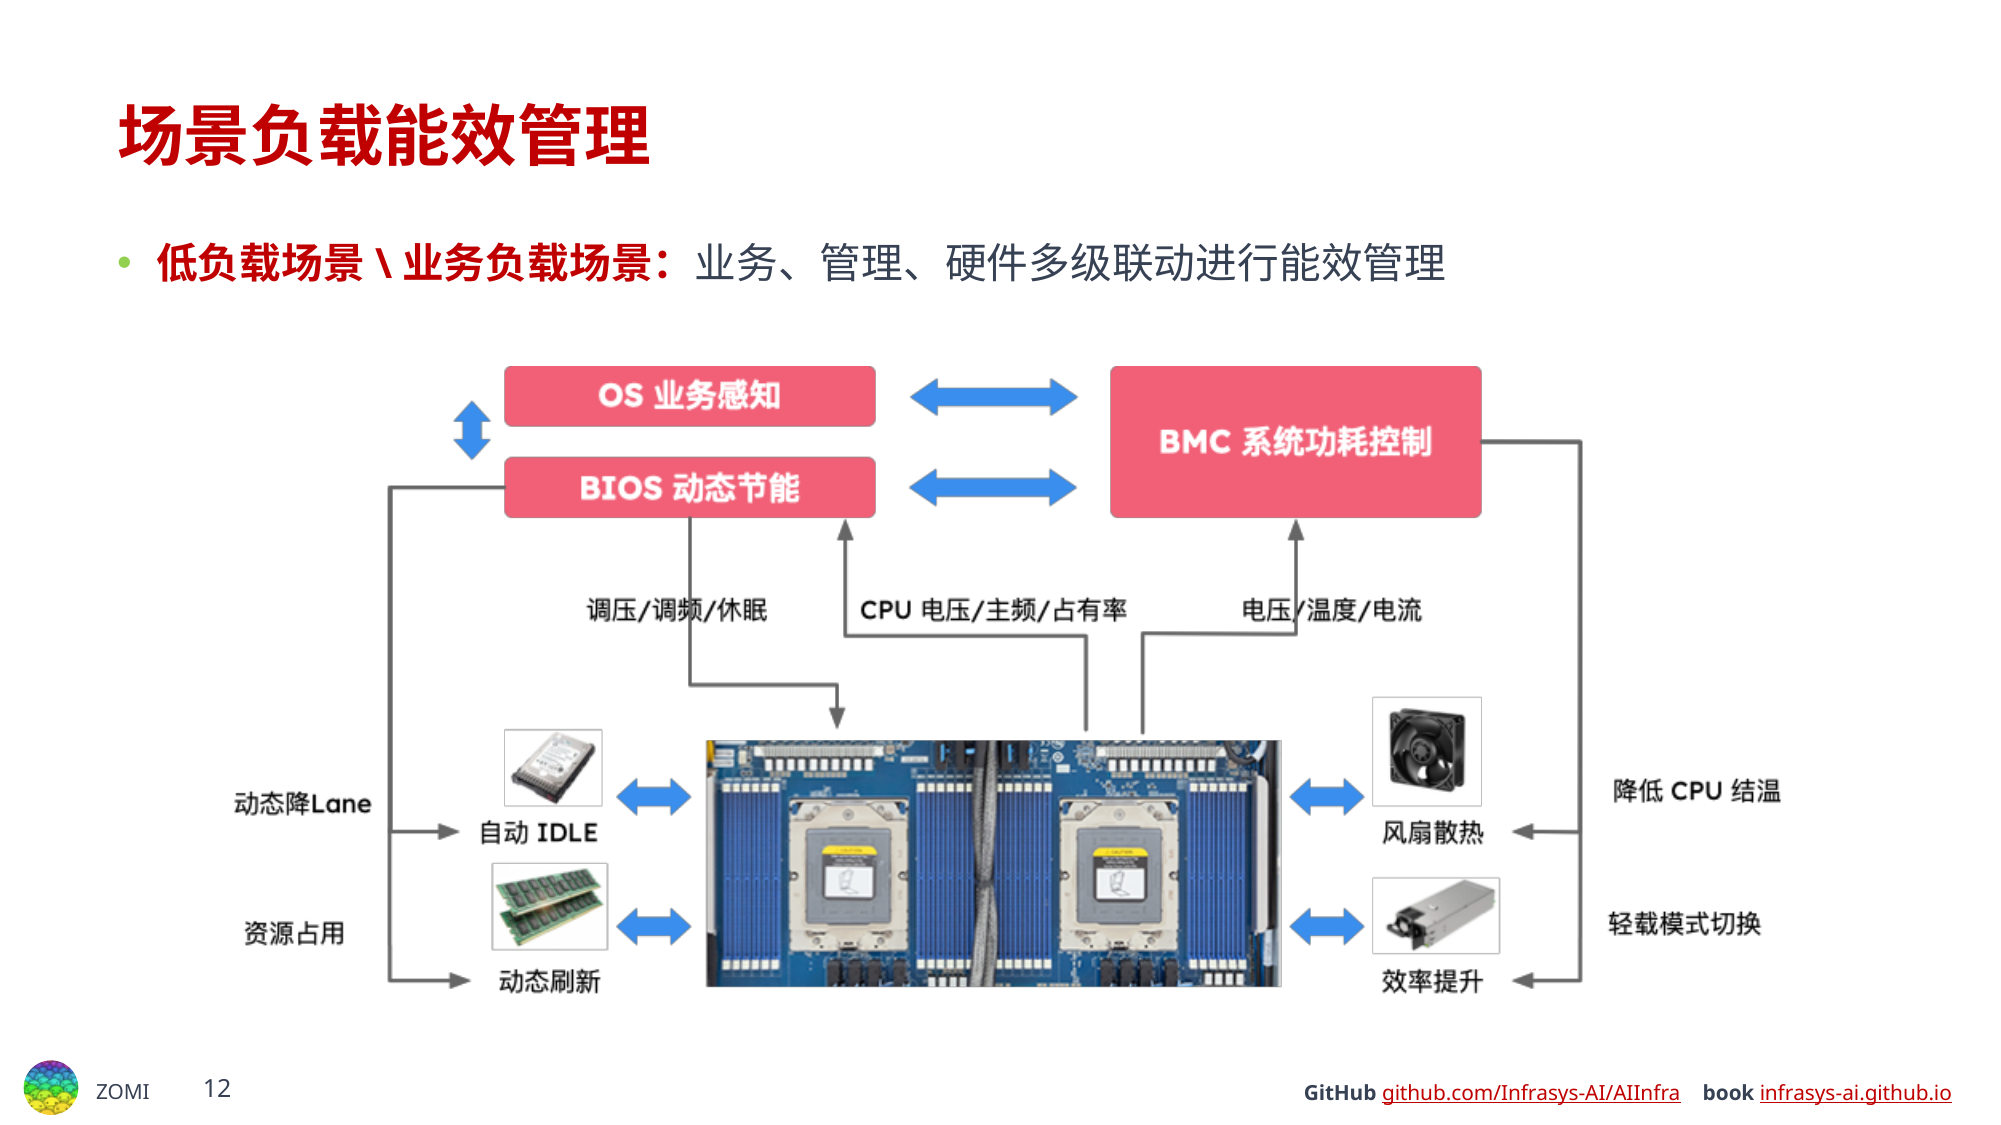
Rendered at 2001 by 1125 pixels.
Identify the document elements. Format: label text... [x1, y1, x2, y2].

picture [201, 366, 1800, 1008]
list 低负载场景\业务负载场景：业务、管理、硬件多级联动进行能效管理 [102, 204, 1901, 1043]
title 场景负载能效管理 [102, 85, 1901, 183]
picture [23, 1060, 79, 1115]
